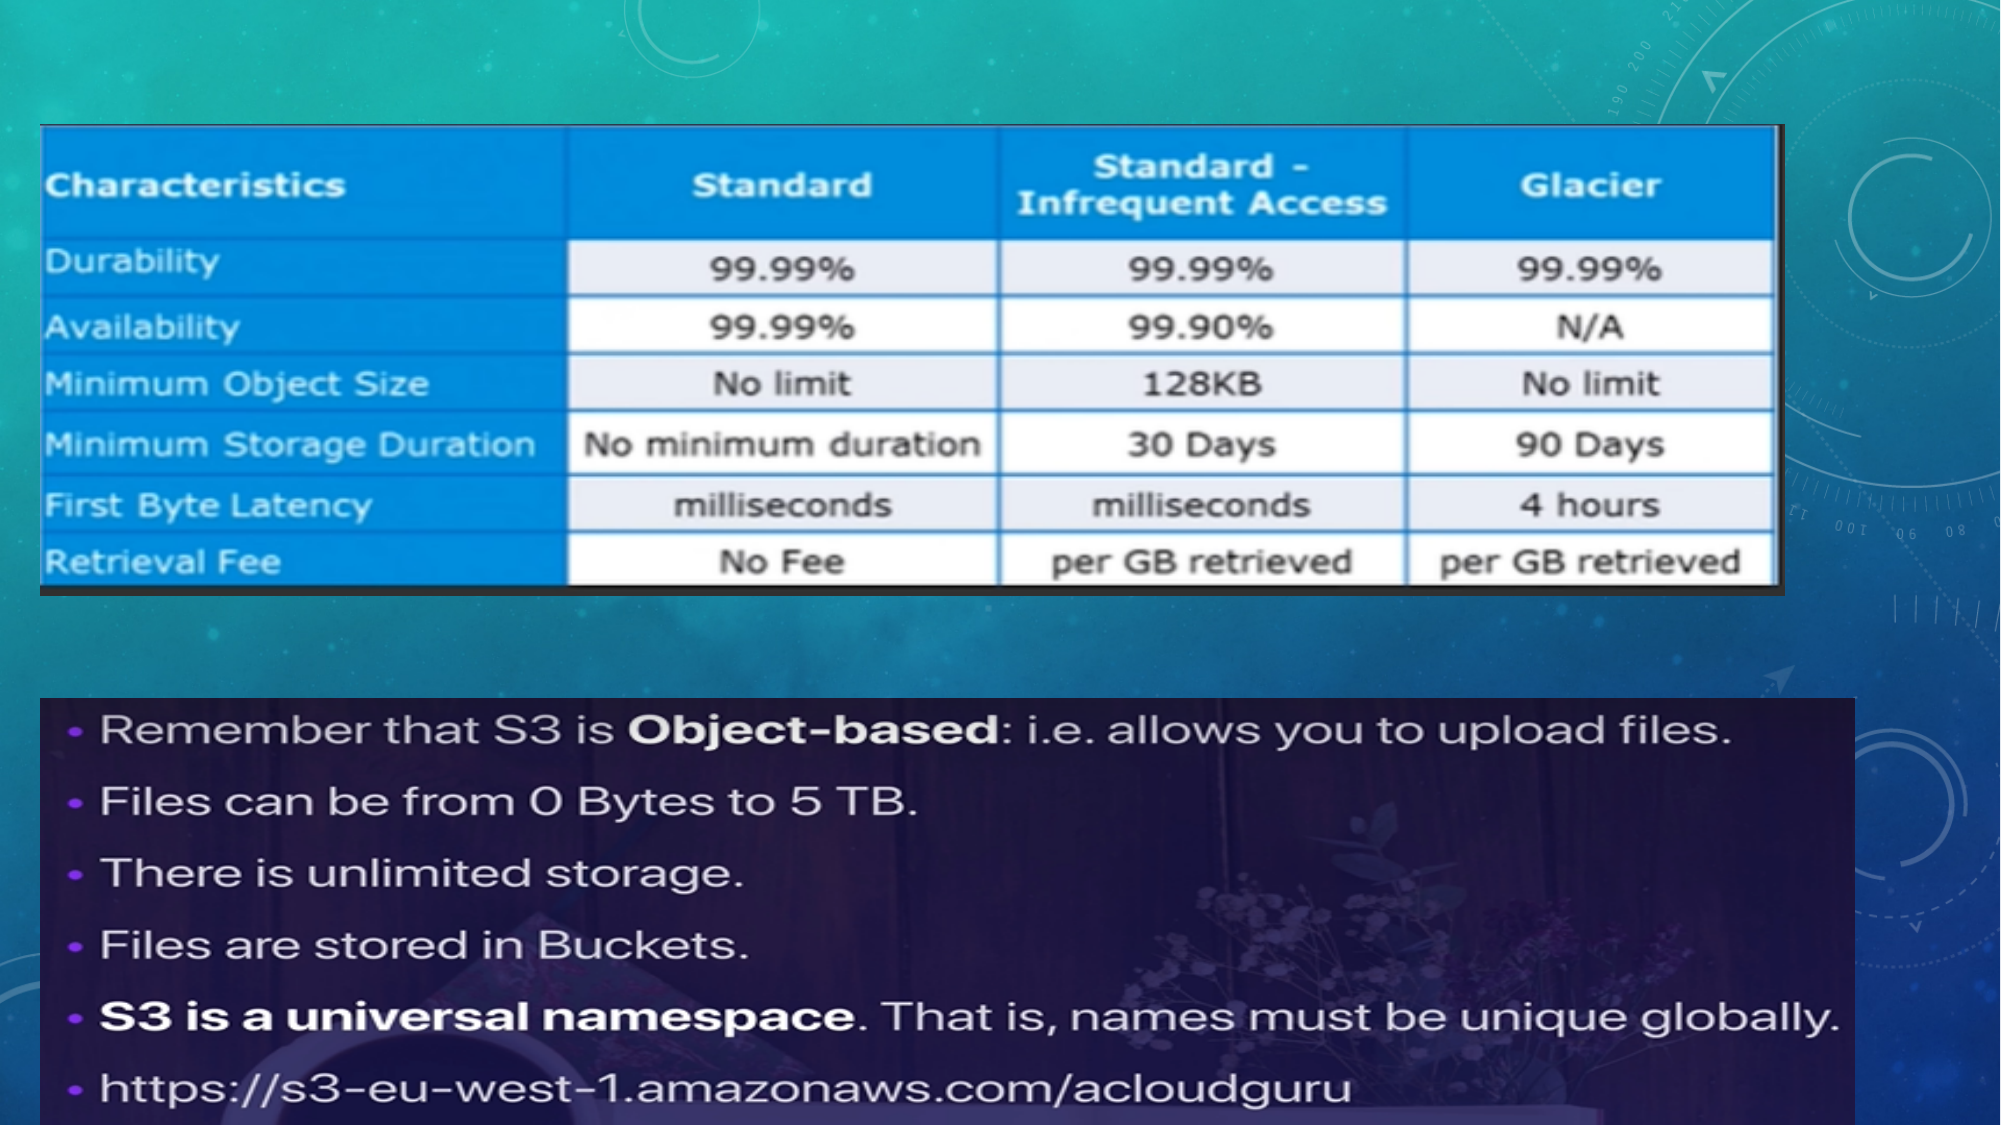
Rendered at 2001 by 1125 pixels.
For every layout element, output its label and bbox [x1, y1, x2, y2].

list [40, 698, 1855, 1125]
picture [0, 0, 2001, 1125]
